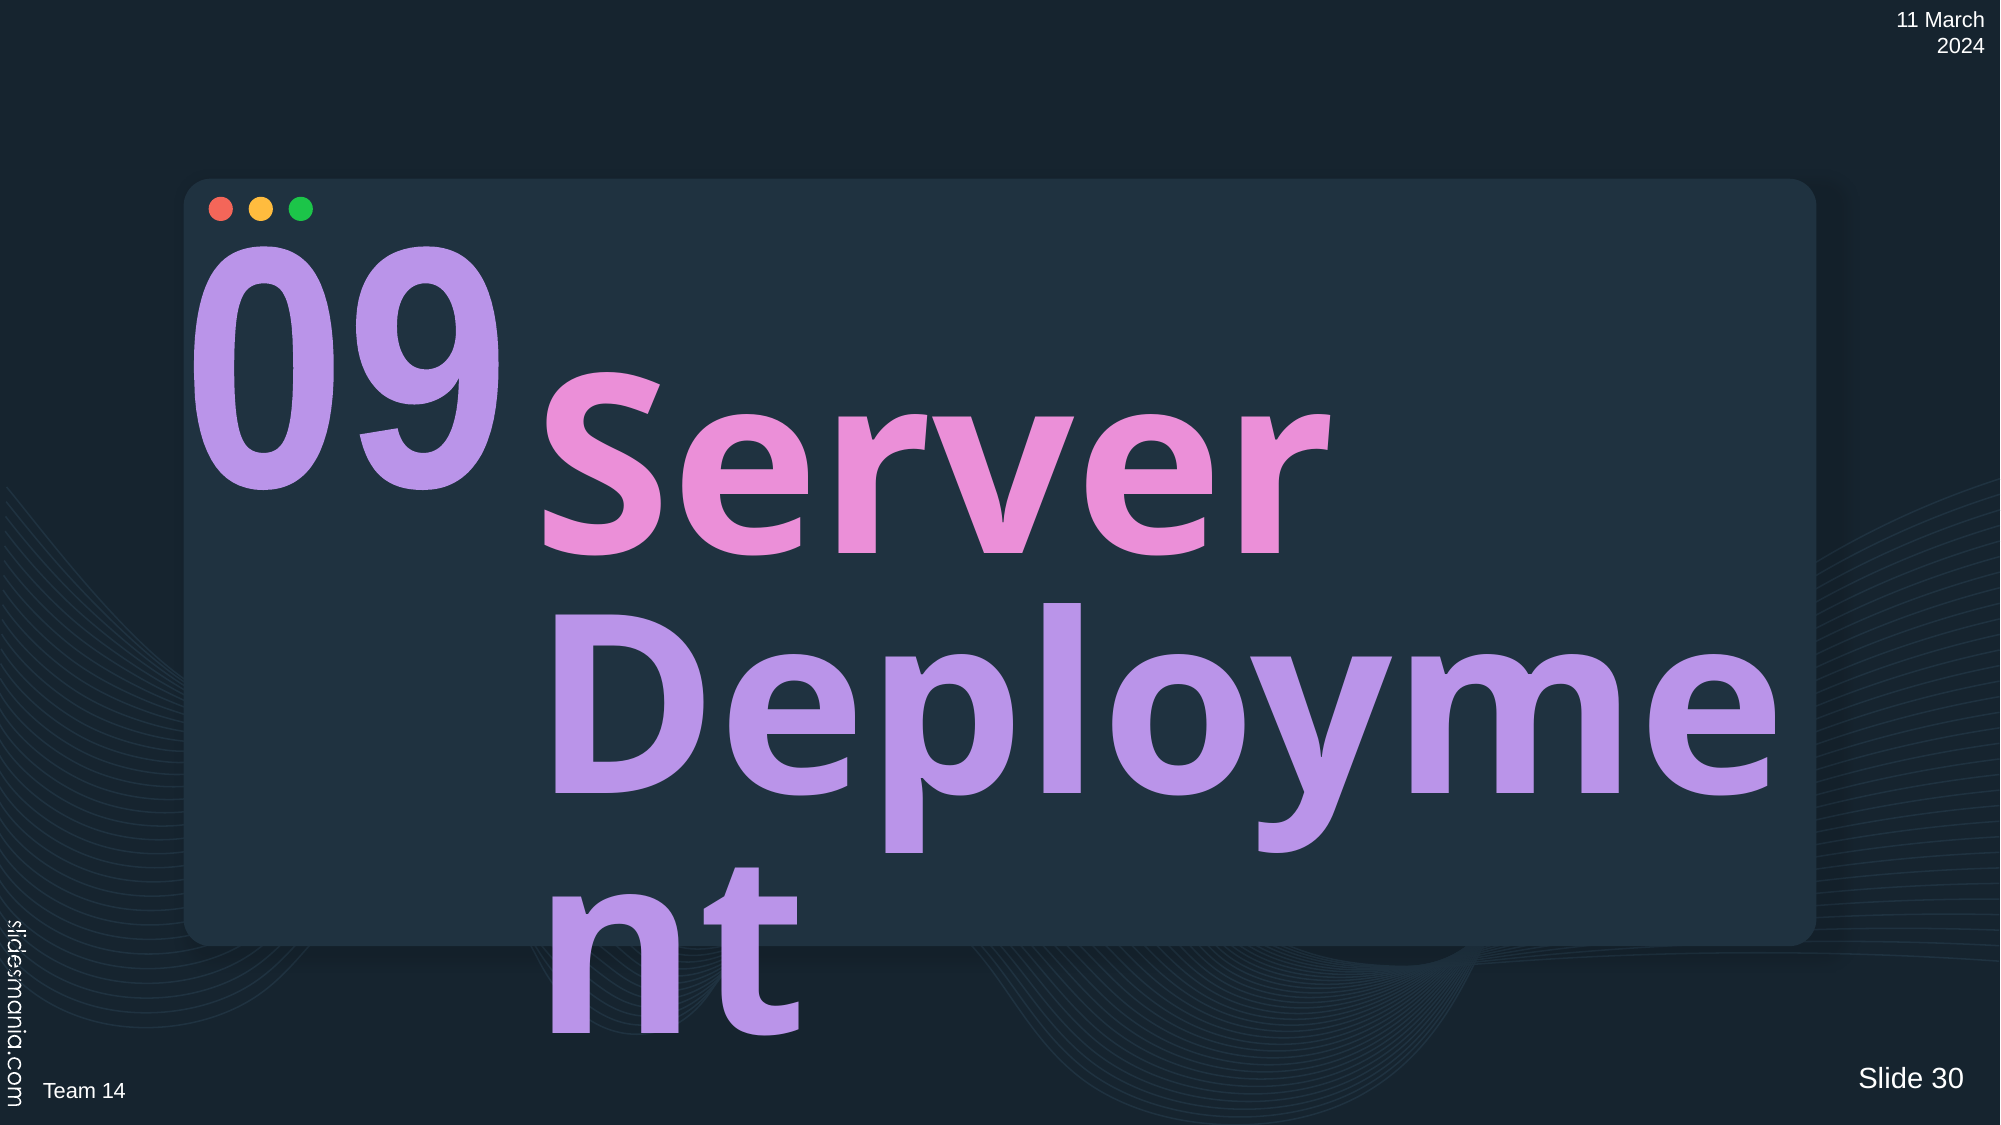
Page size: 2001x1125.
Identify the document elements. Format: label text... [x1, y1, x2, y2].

text_box Slide 30 [1841, 1050, 2000, 1117]
title Server Deployment [513, 341, 1922, 929]
text_box Team 14 [0, 1057, 150, 1121]
text_box 11 March 2024 [1843, 0, 2000, 63]
